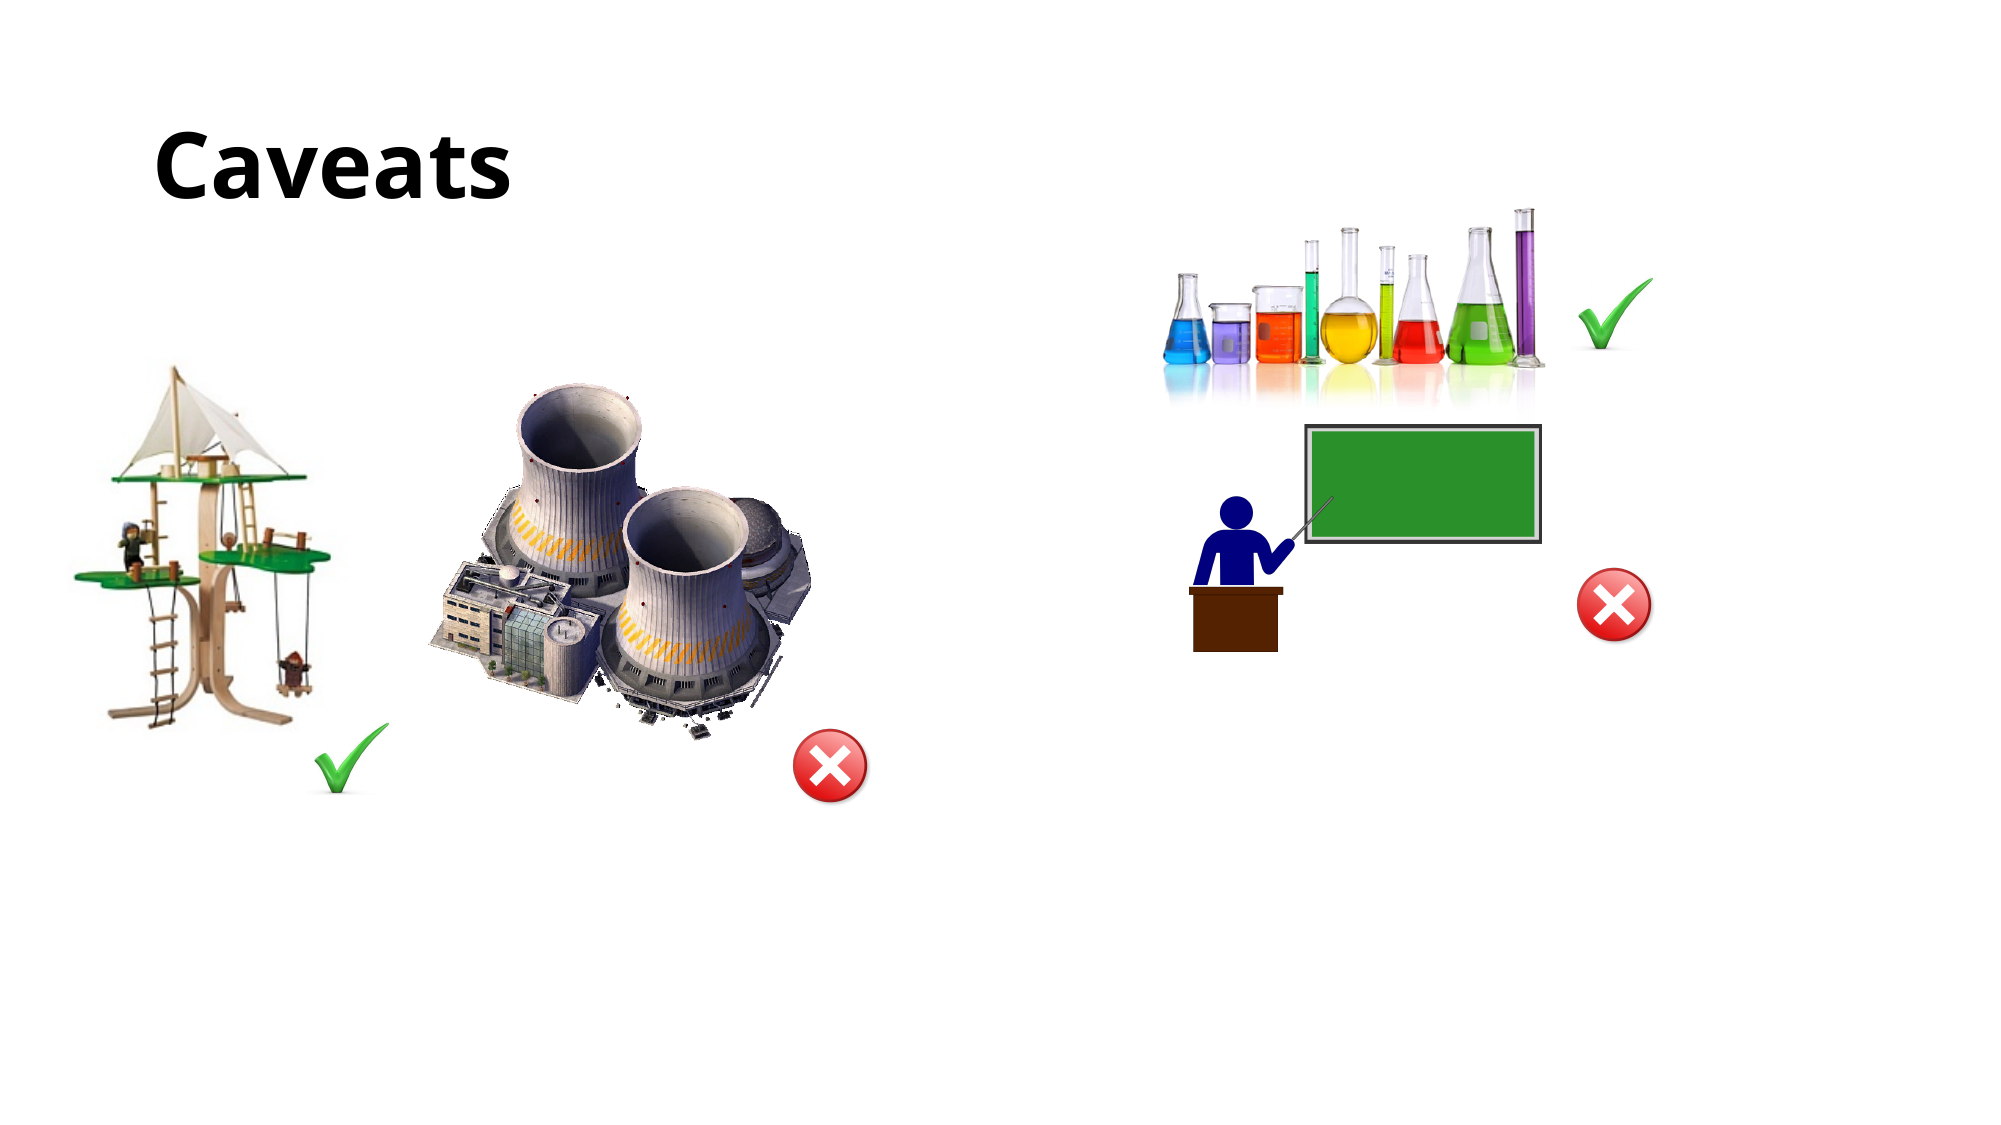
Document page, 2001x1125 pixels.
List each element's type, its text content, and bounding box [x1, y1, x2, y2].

title Caveats [137, 59, 1863, 278]
picture [22, 332, 394, 808]
picture [1132, 130, 1658, 652]
picture [428, 383, 873, 808]
picture [1571, 562, 1657, 647]
